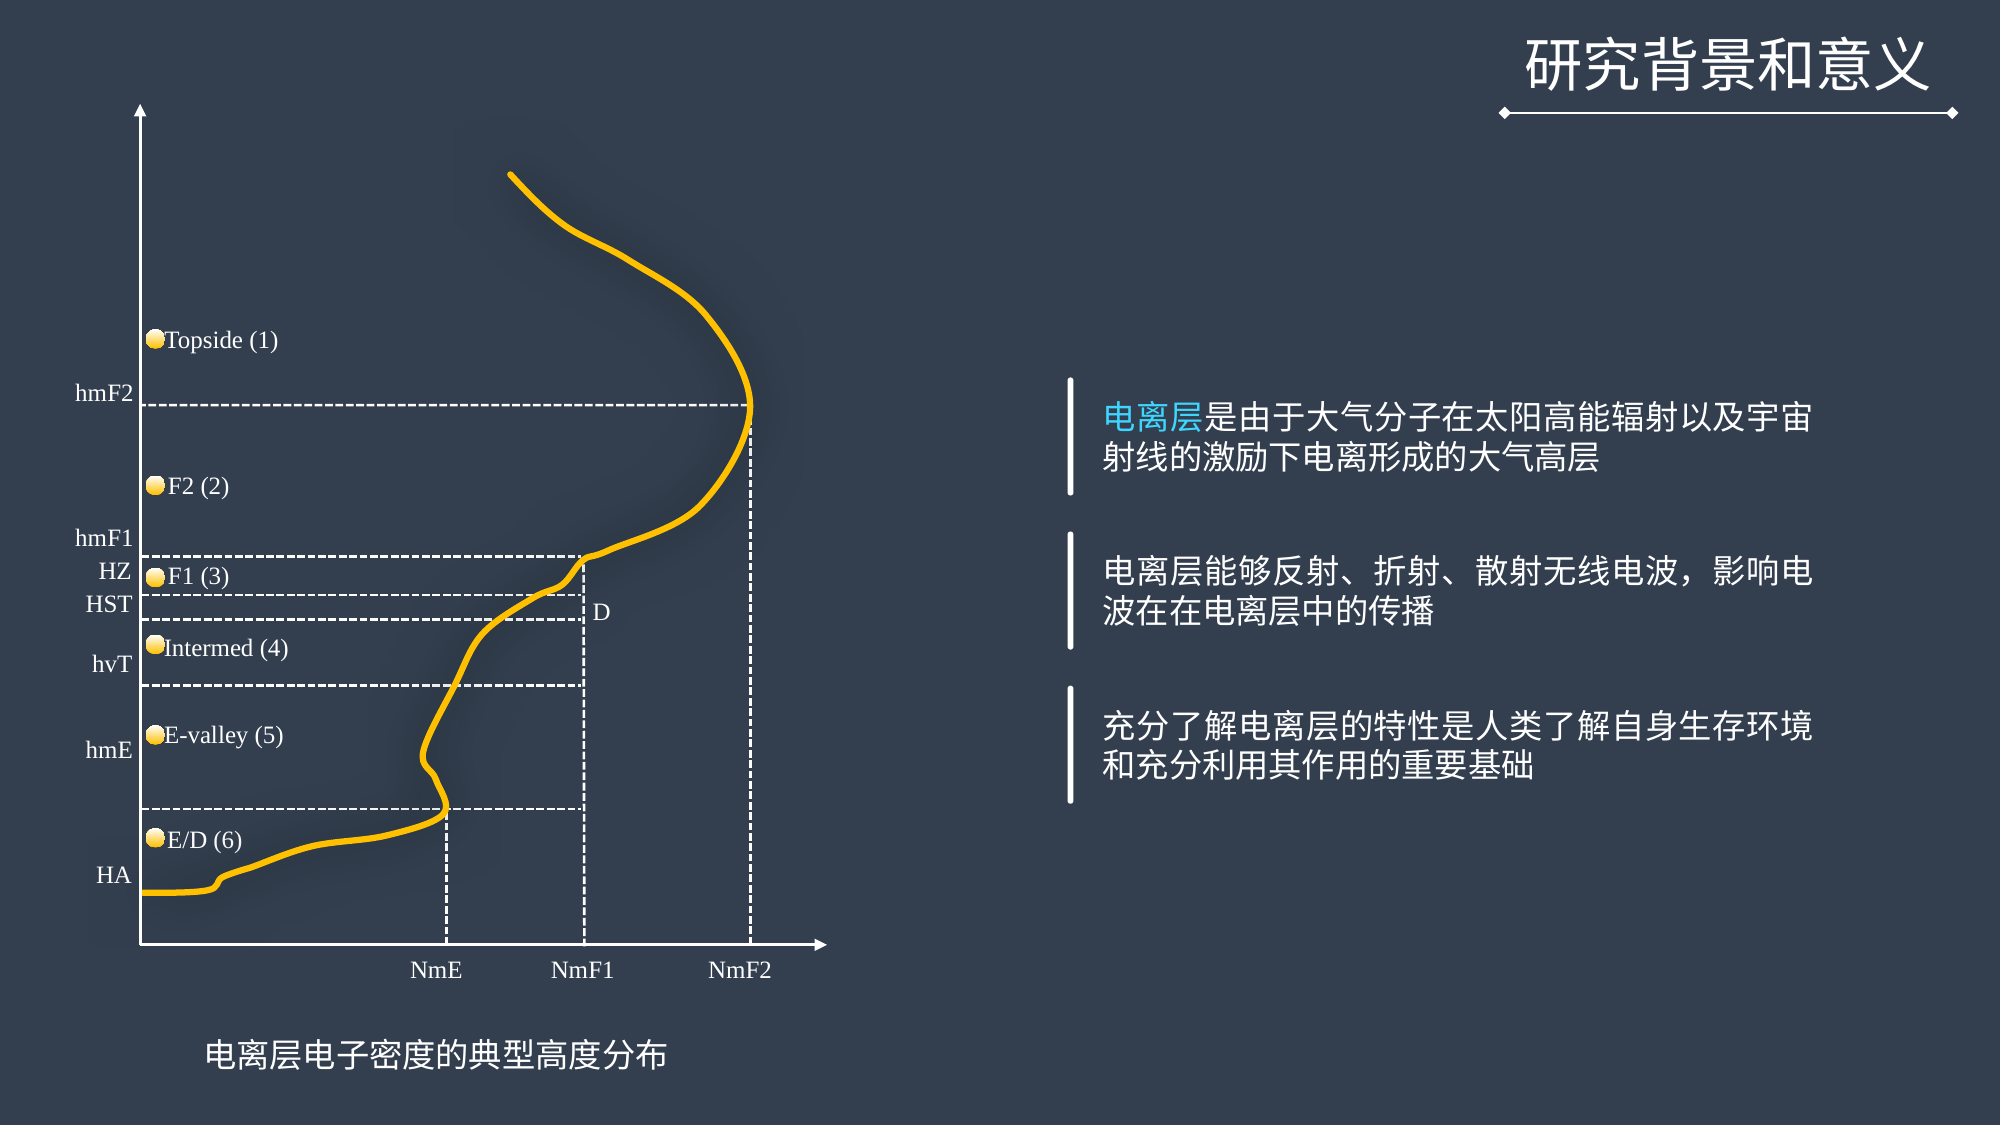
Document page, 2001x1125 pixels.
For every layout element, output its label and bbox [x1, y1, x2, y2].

text_box [1052, 371, 1866, 502]
text_box [1052, 525, 1866, 656]
text_box [1504, 25, 1953, 113]
text_box [1052, 679, 1866, 810]
text_box [79, 103, 828, 1083]
